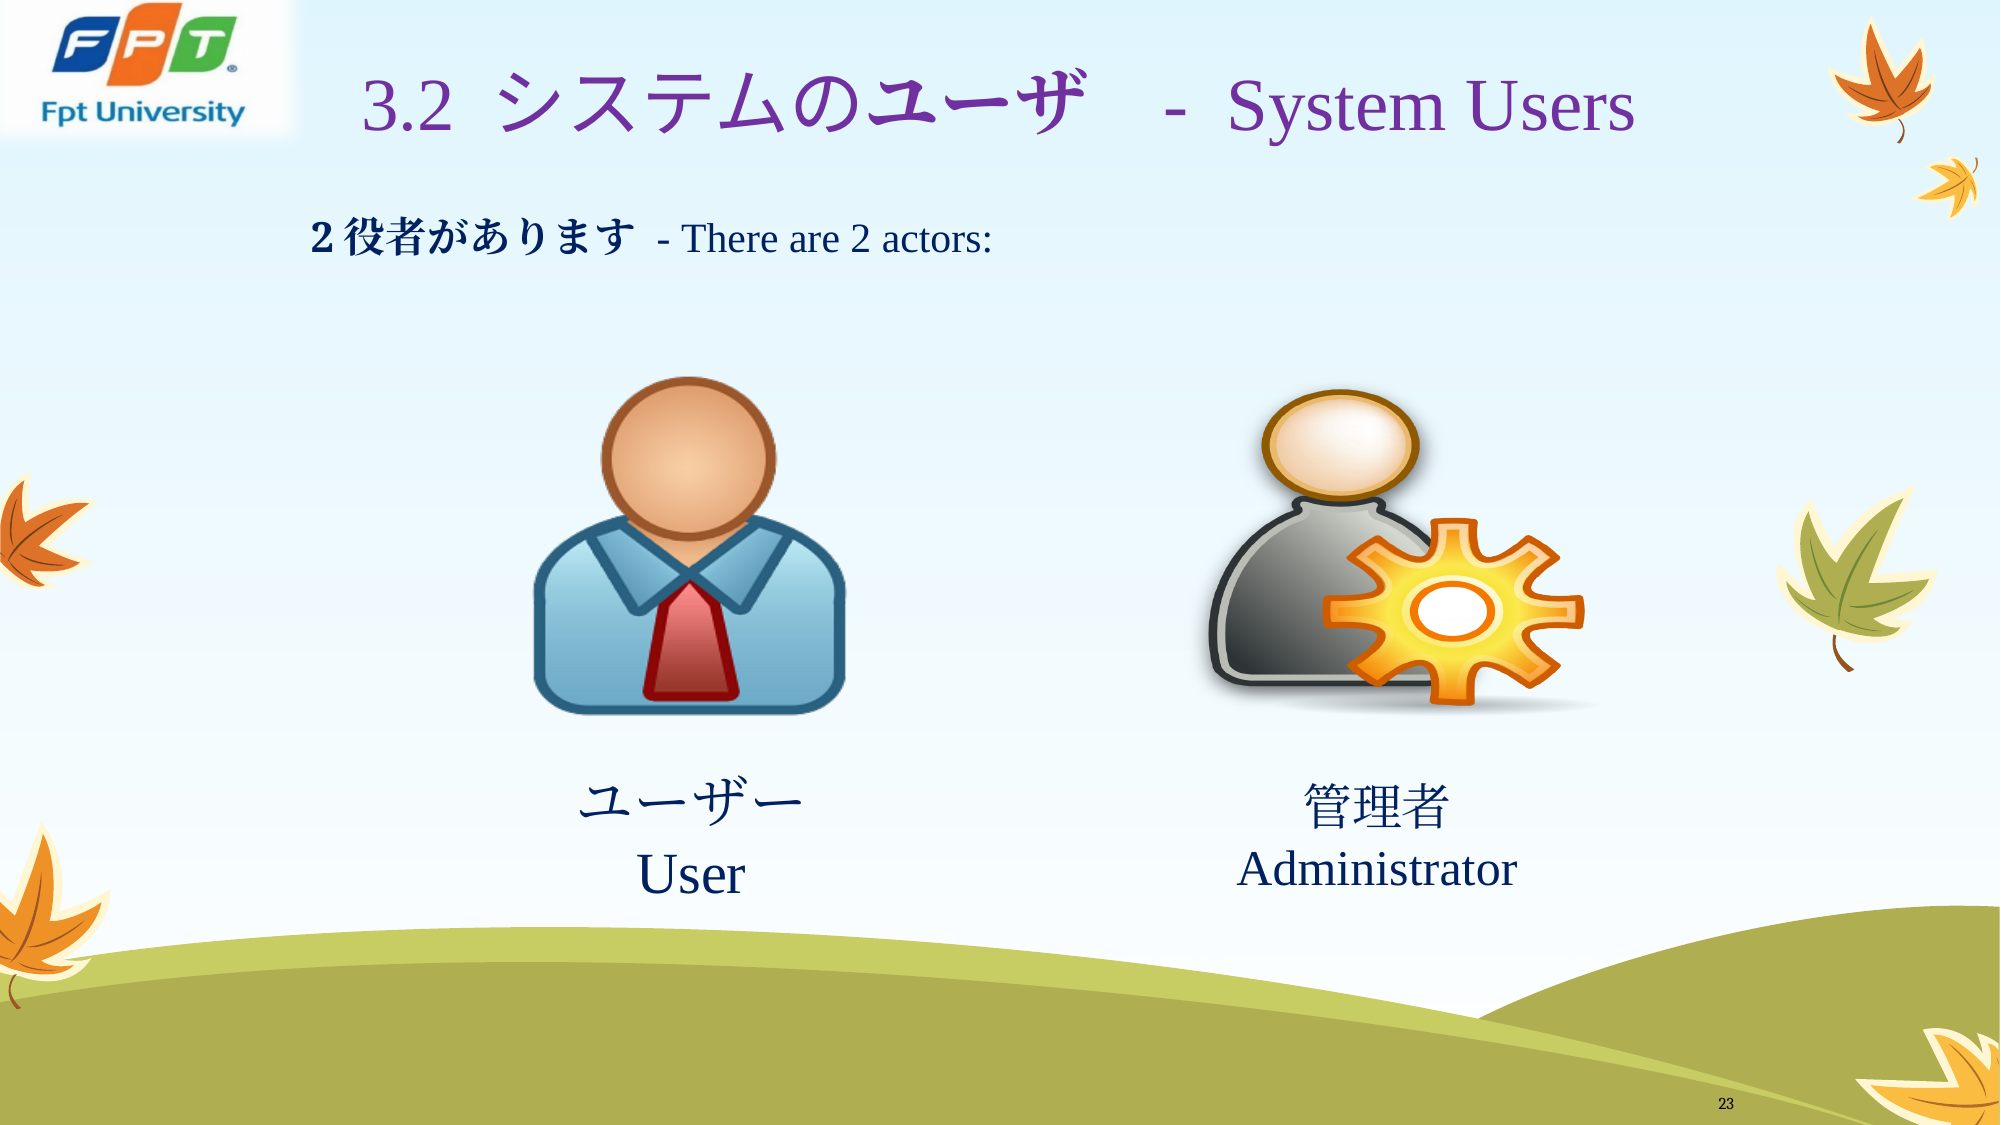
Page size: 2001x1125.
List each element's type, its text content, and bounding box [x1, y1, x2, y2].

slide_number 23 [1644, 1083, 1750, 1122]
text_box ユーザー User [513, 757, 870, 913]
title 3.2 システムのユーザ - System Users [312, 12, 1749, 155]
list 2役者があります - There are 2 actors: [295, 203, 1750, 925]
picture [484, 373, 899, 717]
picture [1136, 373, 1618, 717]
picture [0, 0, 312, 155]
text_box 管理者 Administrator [1160, 767, 1594, 903]
